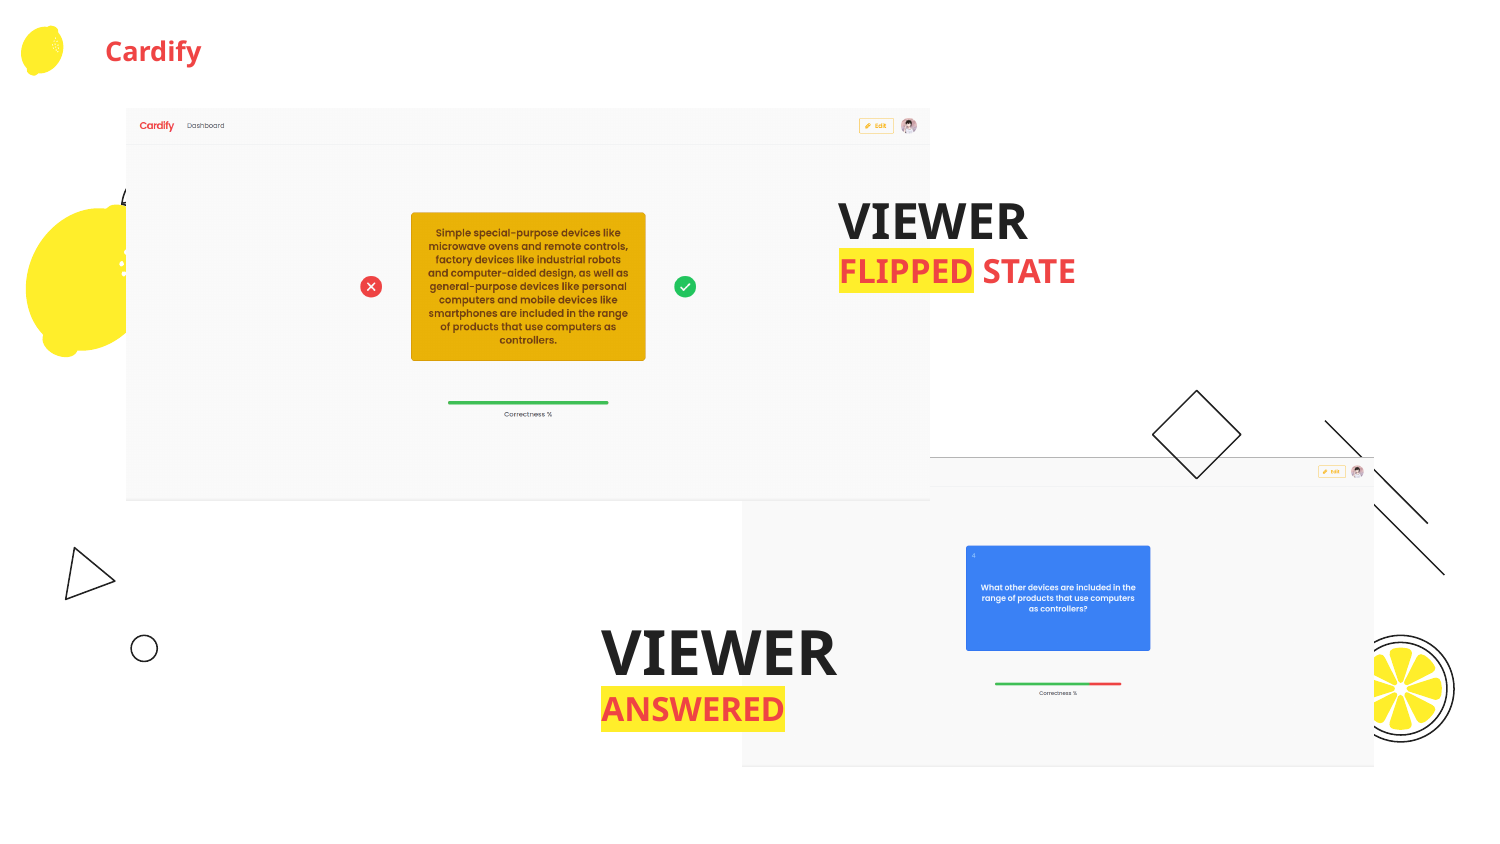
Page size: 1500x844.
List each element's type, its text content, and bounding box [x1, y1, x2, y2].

title VIEWER FLIPPED STATE [934, 174, 1191, 313]
picture [126, 107, 1374, 767]
text_box Cardify [89, 34, 436, 67]
text_box [21, 25, 64, 76]
text_box [1152, 390, 1241, 456]
title VIEWER ANSWERED [586, 598, 736, 736]
